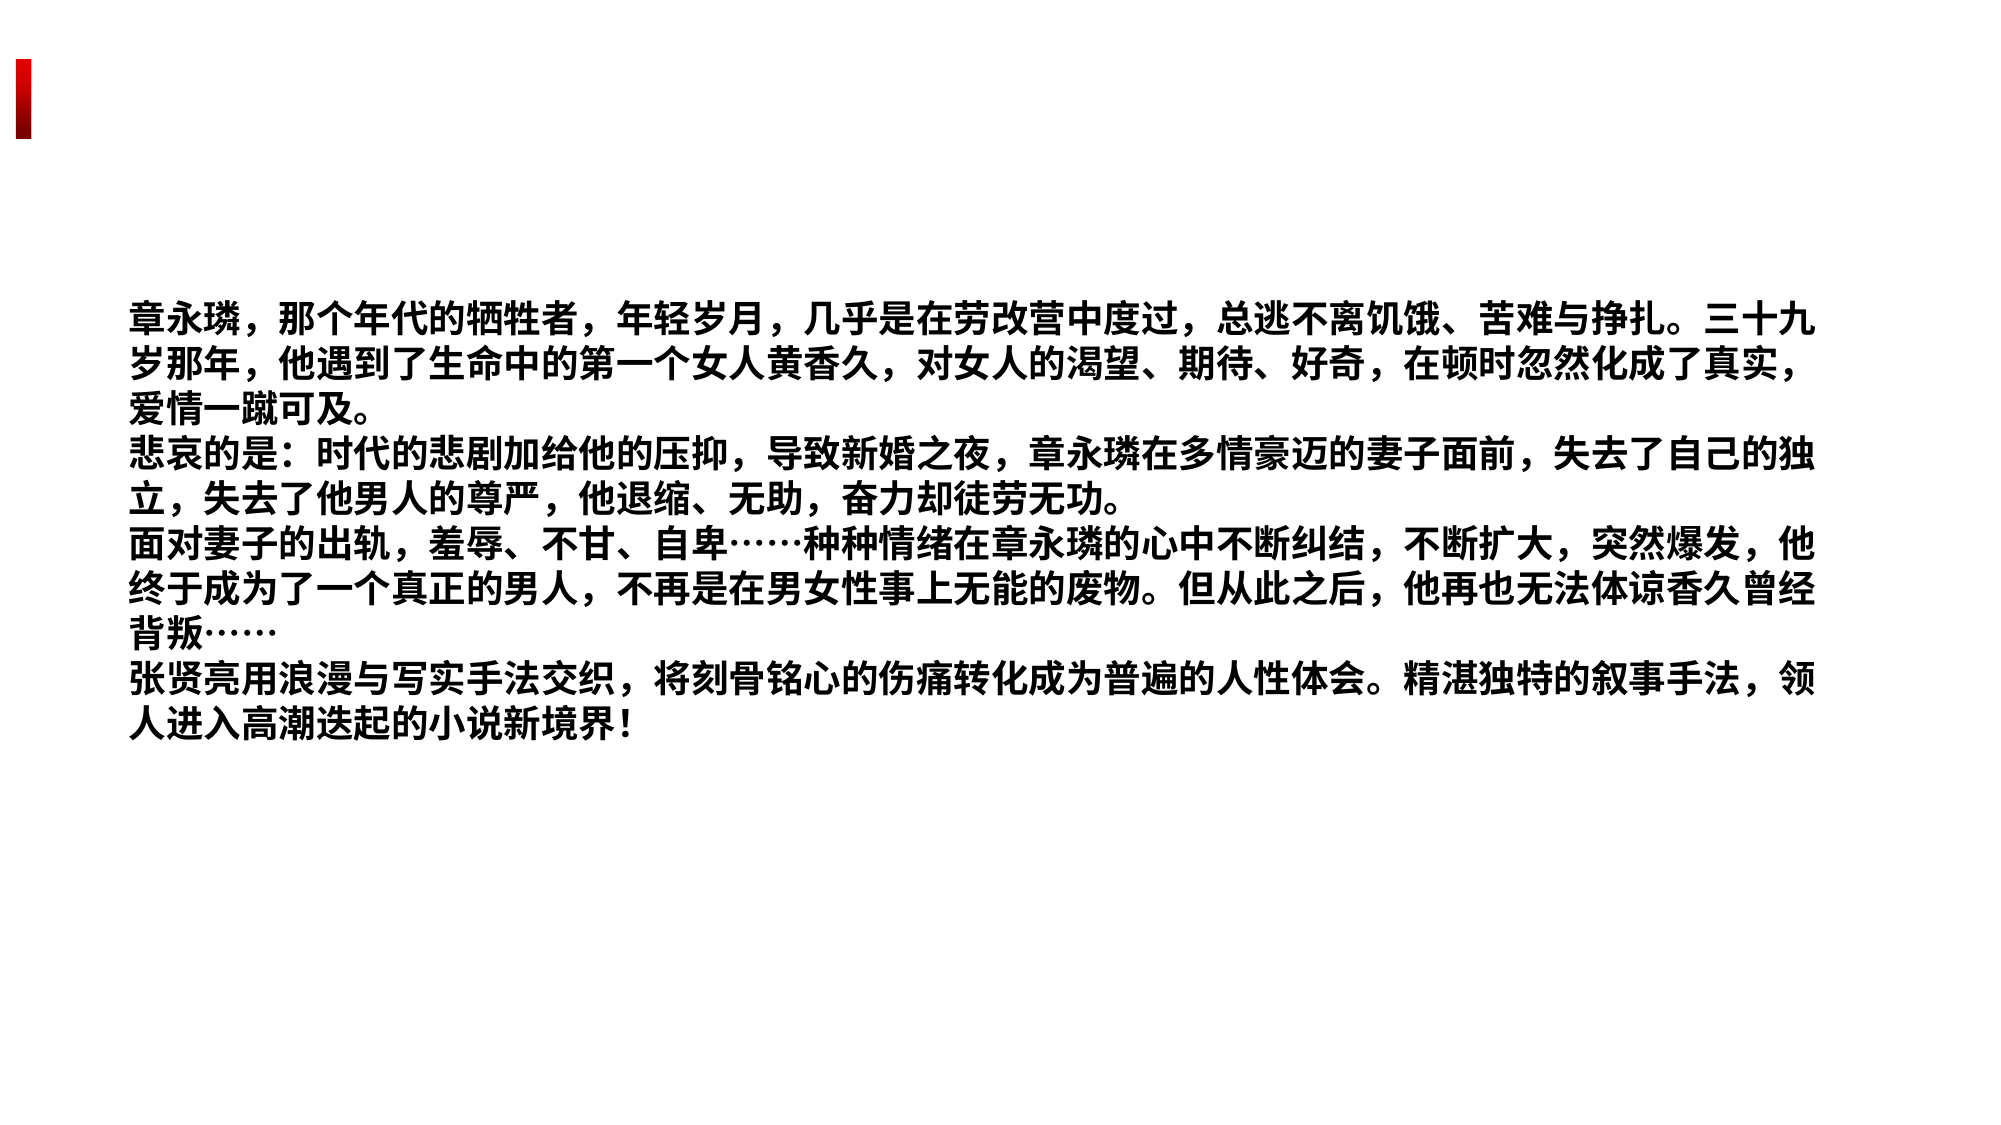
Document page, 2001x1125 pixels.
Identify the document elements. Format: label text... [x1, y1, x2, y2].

text_box 章永璘，那个年代的牺牲者，年轻岁月，几乎是在劳改营中度过，总逃不离饥饿、苦难与挣扎。三十九岁那年，他遇到了生命中的第一个女人黄香久，对女人的渴望、期待、好奇，在顿时忽然化成了真实，爱情一蹴可及。 悲哀的是：时代的悲剧加给他的压抑，导致新婚之夜，章永璘在多情豪迈的妻子面前，失去了自己的独立，失去了他男人的尊严，他退缩、无助，奋力却徒劳无功。 面对妻子的出轨，羞辱、不甘、自卑……种种情绪在章永璘的心中不断纠结，不断扩大，突然爆发，他终于成为了一个真正的男人，不再是在男女性事上无能的废物。但从此之后，他再也无法体谅香久曾经背叛…… 张贤亮用浪漫与写实手法交织，将刻骨铭心的伤痛转化成为普遍的人性体会。精湛独特的叙事手法，领人进入高潮迭起的小说新境界！ [114, 287, 1832, 753]
picture [15, 59, 32, 139]
